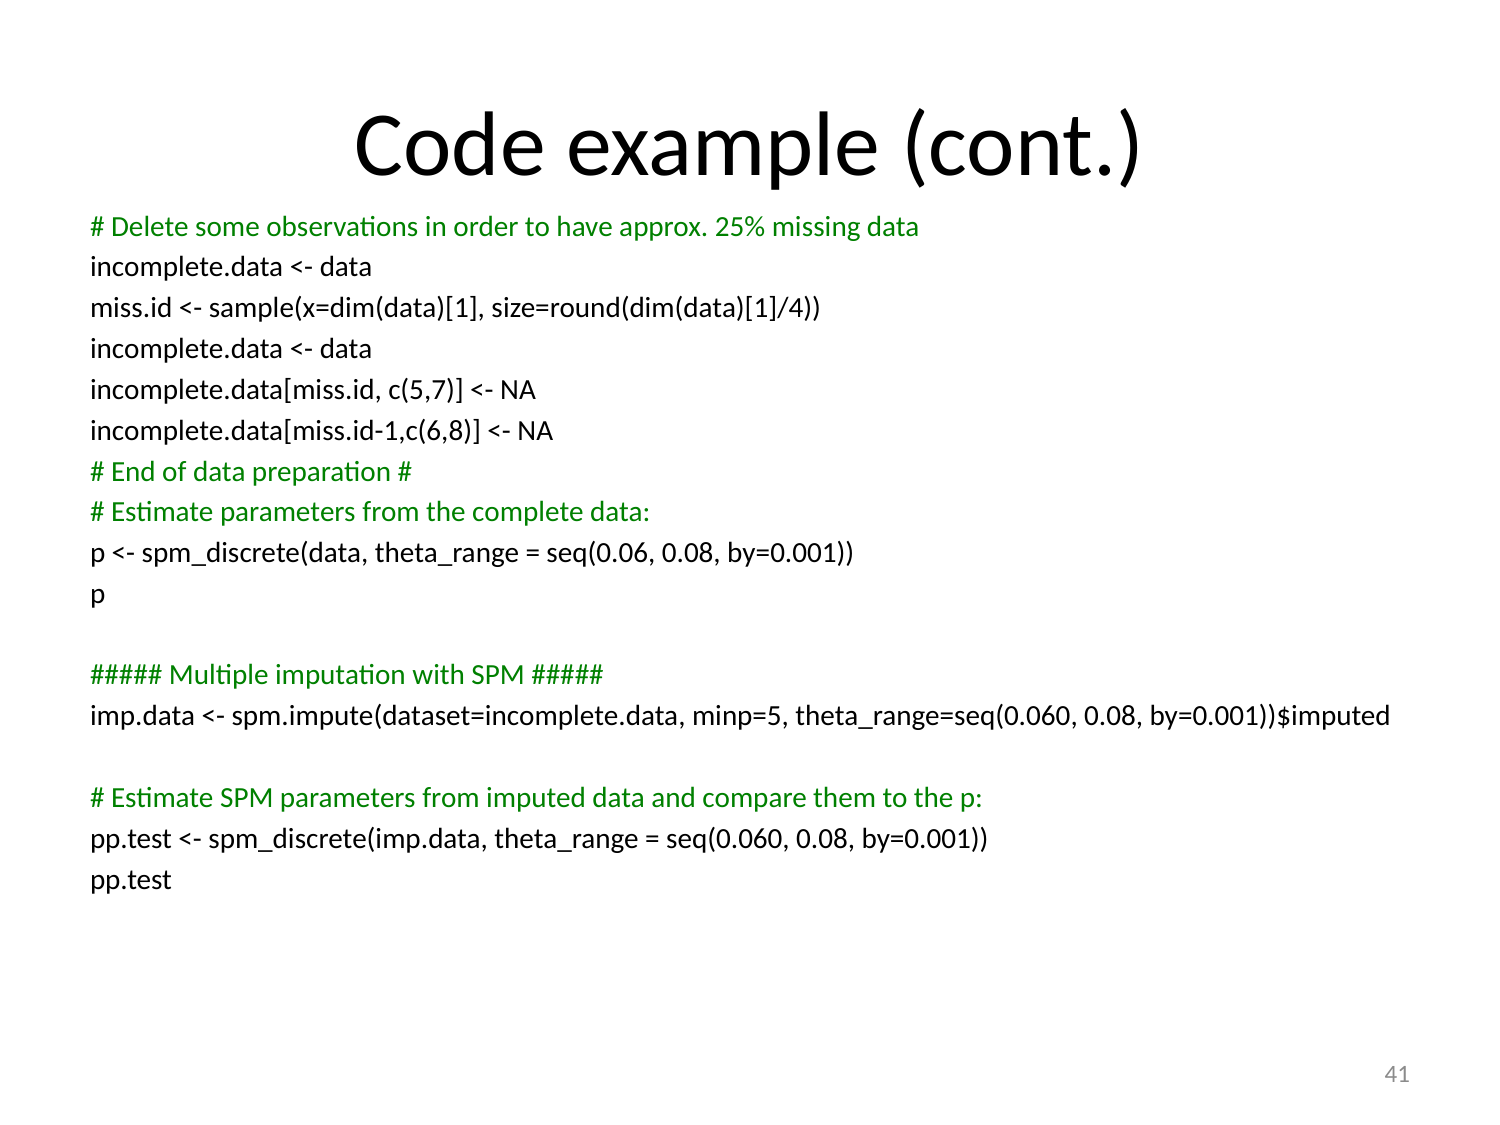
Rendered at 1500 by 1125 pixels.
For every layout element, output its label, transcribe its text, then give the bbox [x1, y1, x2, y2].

slide_number 41 [1074, 1042, 1425, 1103]
list # Delete some observations in order to have approx. 25% missing data incomplete.data <- data miss.id <- sample(x=dim(data)[1], size=round(dim(data)[1]/4)) incomplete.data <- data incomplete.data[miss.id, c(5,7)] <- NA incomplete.data[miss.id-1,c(6,8)] <- NA # End of data preparation # # Estimate parameters from the complete data: p <- spm_discrete(data, theta_range = seq(0.06, 0.08, by=0.001)) p ##### Multiple imputation with SPM ##### imp.data <- spm.impute(dataset=incomplete.data, minp=5, theta_range=seq(0.060, 0.08, by=0.001))$imputed # Estimate SPM parameters from imputed data and compare them to the p: pp.test <- spm_discrete(imp.data, theta_range = seq(0.060, 0.08, by=0.001)) pp.test [75, 199, 1425, 1074]
title Code example (cont.) [75, 45, 1425, 199]
